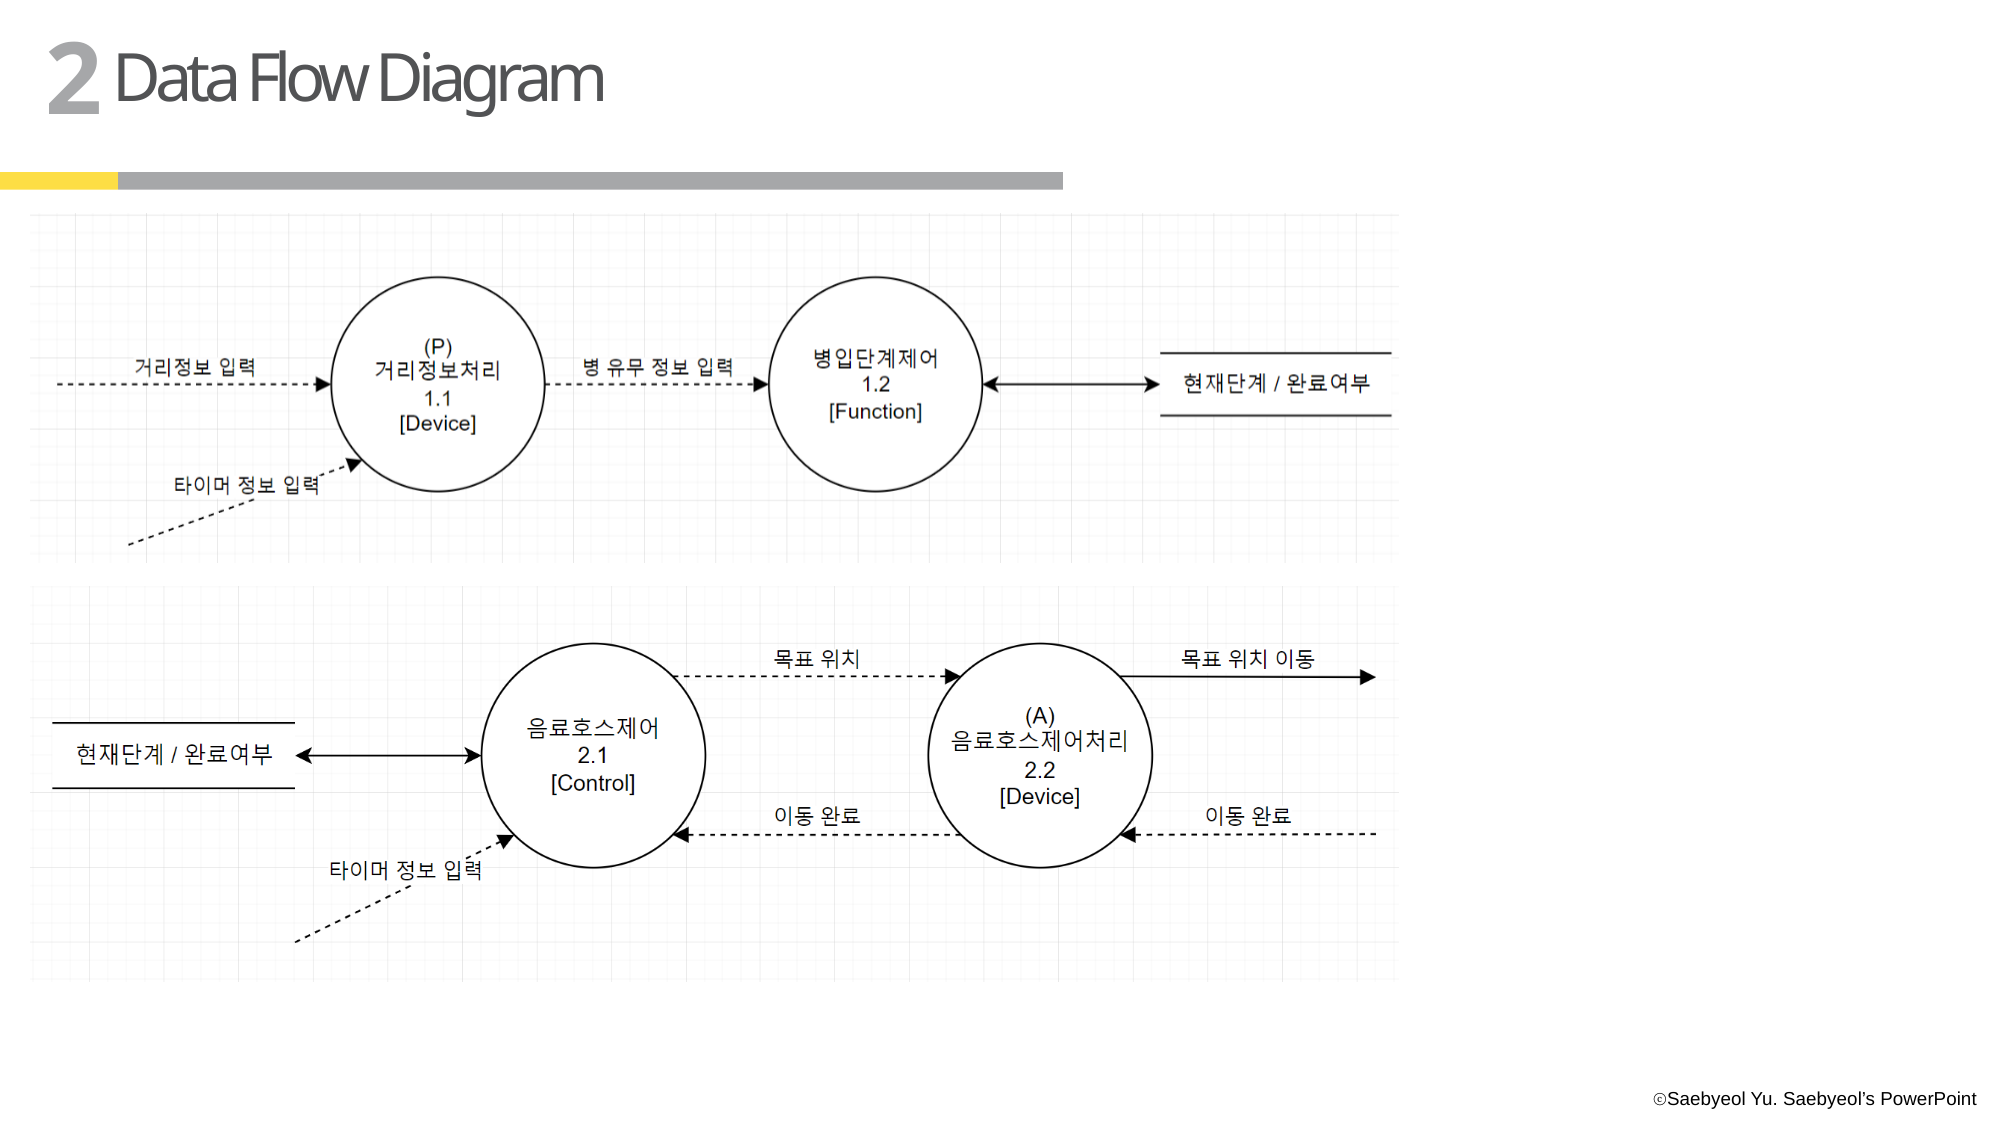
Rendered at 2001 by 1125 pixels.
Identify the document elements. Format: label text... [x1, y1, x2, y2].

picture [30, 213, 1399, 563]
text_box [119, 171, 1064, 191]
text_box Data Flow Diagram [118, 27, 624, 123]
text_box 2 [30, 7, 118, 143]
picture [30, 586, 1399, 982]
text_box [0, 171, 119, 191]
